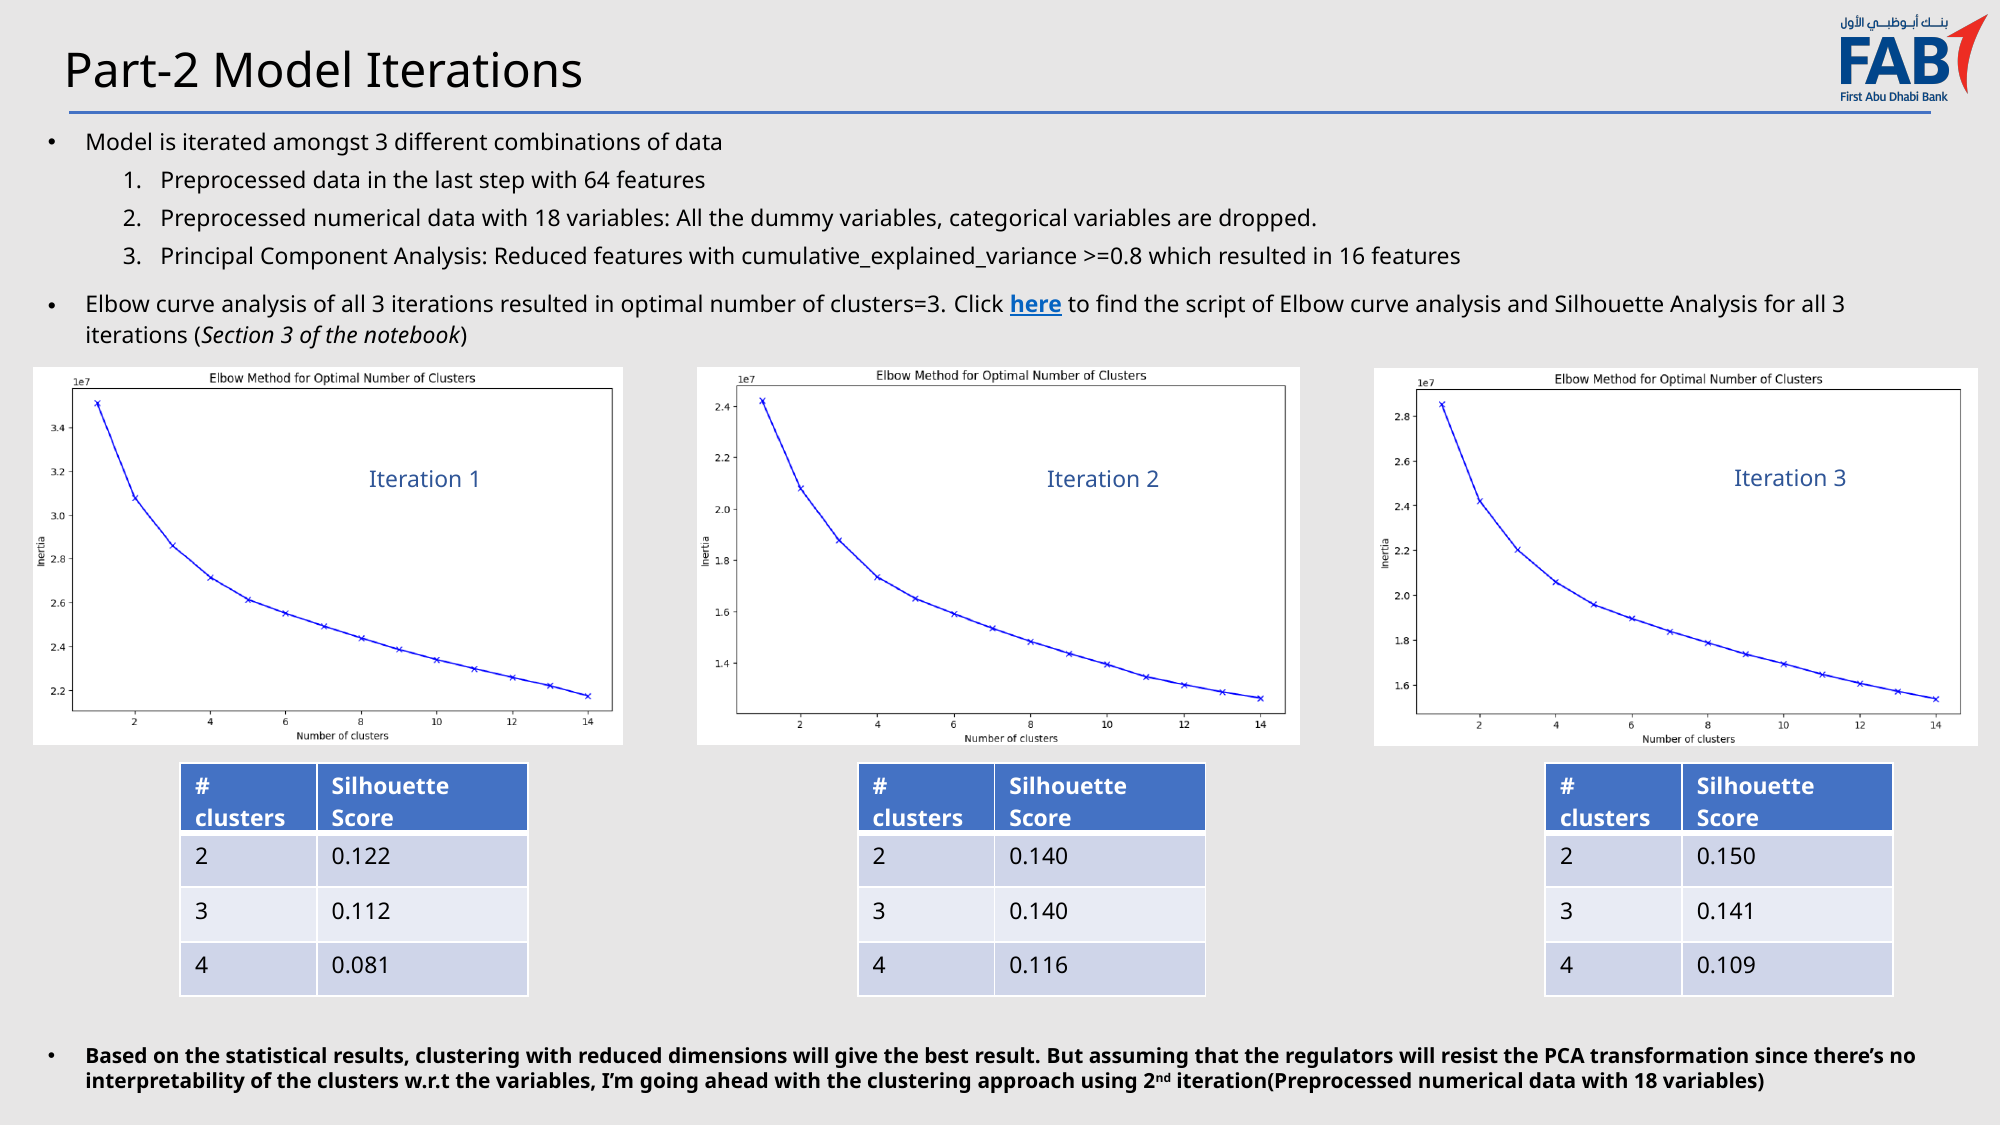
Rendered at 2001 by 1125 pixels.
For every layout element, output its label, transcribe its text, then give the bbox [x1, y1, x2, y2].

table_cell 3 [1546, 888, 1681, 941]
table_header # clusters [181, 764, 316, 830]
table_cell 4 [181, 943, 316, 995]
table_cell 0.109 [1683, 943, 1892, 995]
table_cell 0.140 [995, 888, 1205, 941]
table_cell 0.141 [1683, 888, 1892, 941]
table_cell 4 [859, 943, 994, 995]
text_box Part-2 Model Iterations [49, 32, 1841, 105]
table_cell 0.112 [318, 888, 527, 941]
table_cell 3 [859, 888, 994, 941]
table_cell 0.140 [995, 836, 1205, 886]
text_box Model is iterated amongst 3 different combinations of data Preprocessed data in the last step with 64 features Preprocessed numerical data with 18 variables: All the dummy variables, categorical variables are dropped. Principal Component Analysis: Reduced features with cumulative_explained_variance >=0.8 which resulted in 16 features Elbow curve analysis of all 3 iterations resulted in optimal number of clusters=3. Click here to find the script of Elbow curve analysis and Silhouette Analysis for all 3 iterations (Section 3 of the notebook) Based on the statistical results, clustering with reduced dimensions will give the best result. But assuming that the regulators will resist the PCA transformation since there’s no interpretability of the clusters w.r.t the variables, I’m going ahead with the clustering approach using 2nd iteration(Preprocessed numerical data with 18 variables) [33, 120, 1954, 1125]
table_header Silhouette Score [318, 764, 527, 830]
table_cell 3 [181, 888, 316, 941]
table_cell 2 [1546, 836, 1681, 886]
table_cell 0.122 [318, 836, 527, 886]
table_cell 2 [859, 836, 994, 886]
table_cell 4 [1546, 943, 1681, 995]
table_cell 0.116 [995, 943, 1205, 995]
picture [32, 367, 623, 746]
table_header Silhouette Score [995, 764, 1205, 830]
table_header # clusters [859, 764, 994, 830]
table_cell 2 [181, 836, 316, 886]
picture [696, 367, 1301, 746]
table_cell 0.081 [318, 943, 527, 995]
picture [1840, 14, 1988, 101]
picture [1374, 368, 1978, 747]
table_header Silhouette Score [1683, 764, 1892, 830]
table_cell 0.150 [1683, 836, 1892, 886]
table_header # clusters [1546, 764, 1681, 830]
